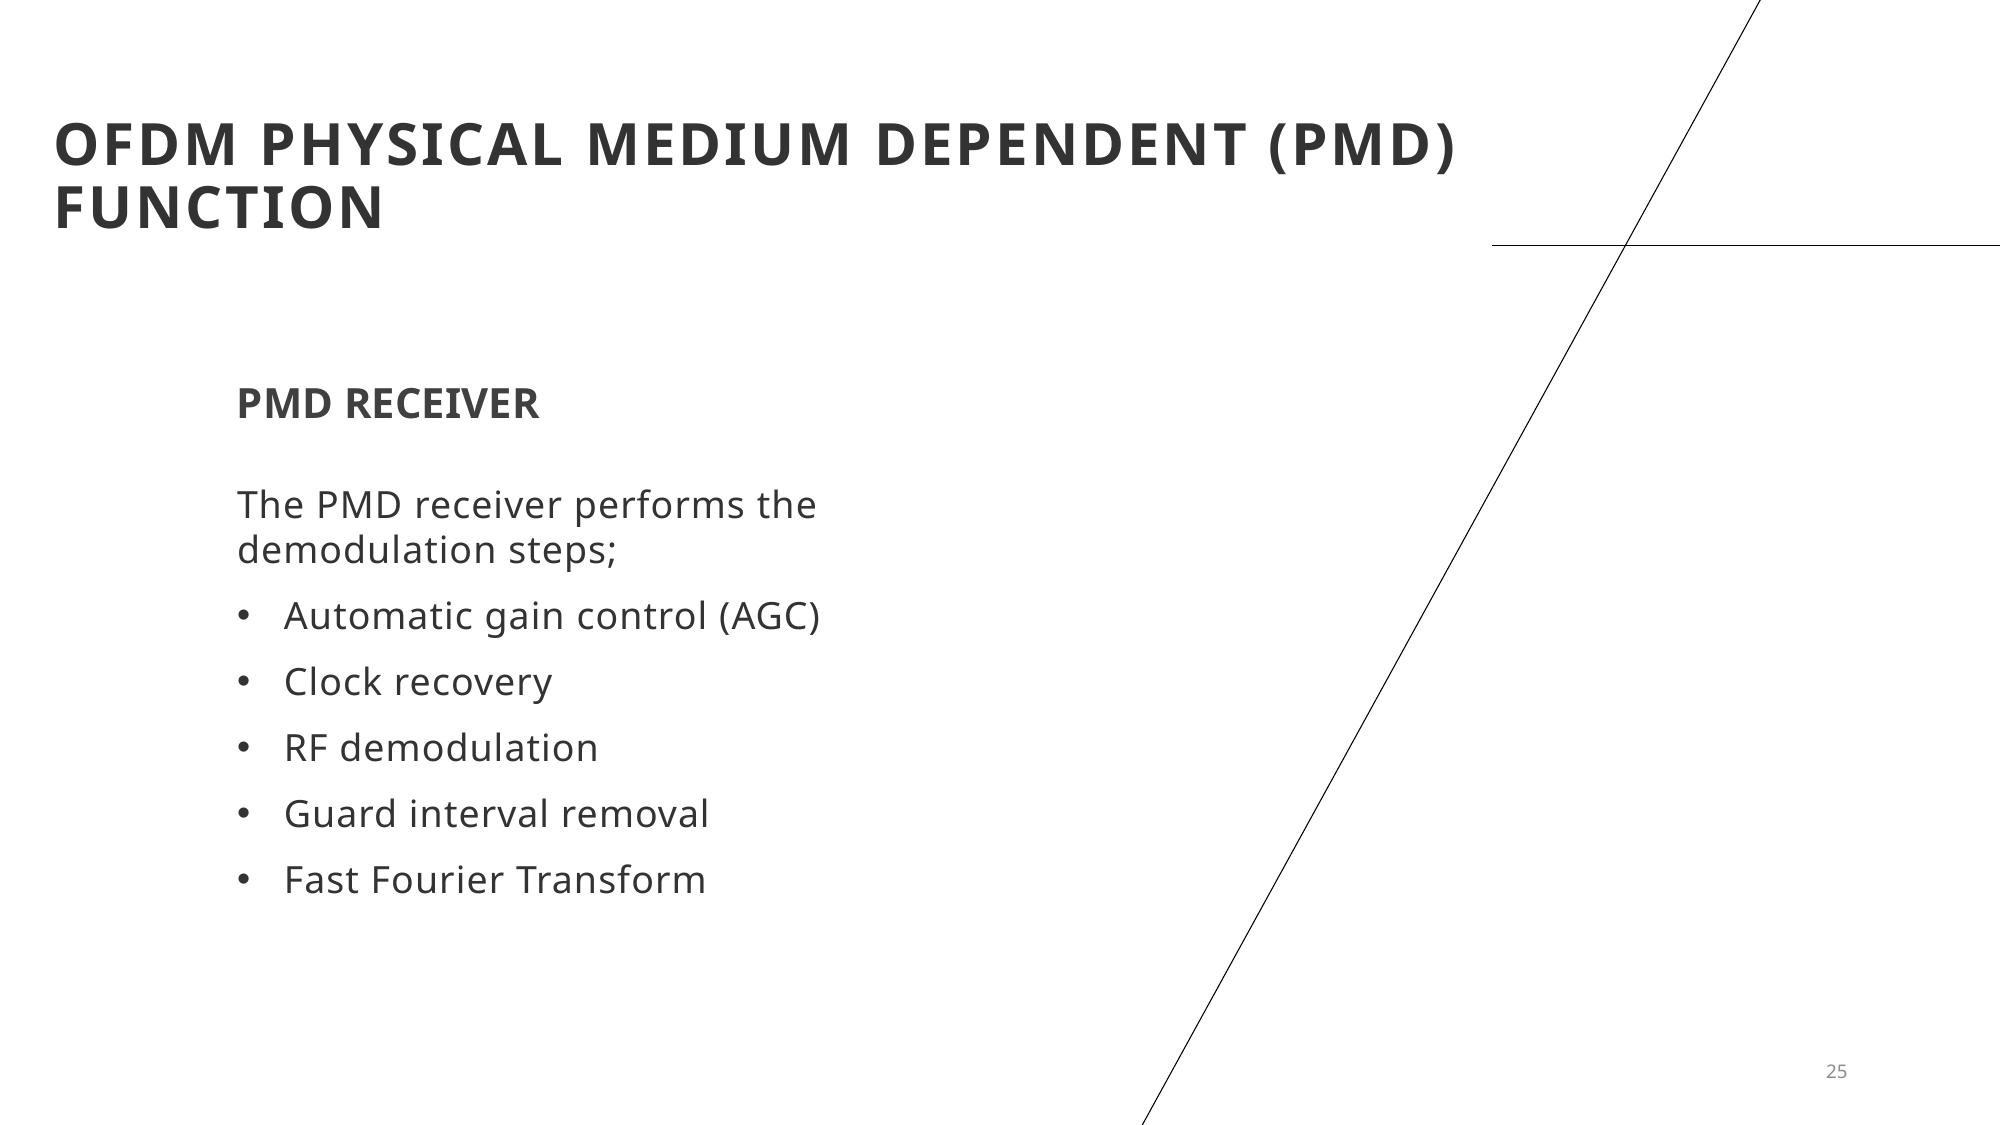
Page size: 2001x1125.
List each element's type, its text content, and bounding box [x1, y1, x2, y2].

slide_number 25 [1412, 1042, 1863, 1103]
list The PMD receiver performs the demodulation steps; Automatic gain control (AGC) Clock recovery RF demodulation Guard interval removal Fast Fourier Transform [222, 473, 1061, 1125]
text_box OFDM Physical Medium Dependent (PMD) Function [38, 101, 1653, 249]
text_box PMD RECEIVER [222, 369, 713, 435]
